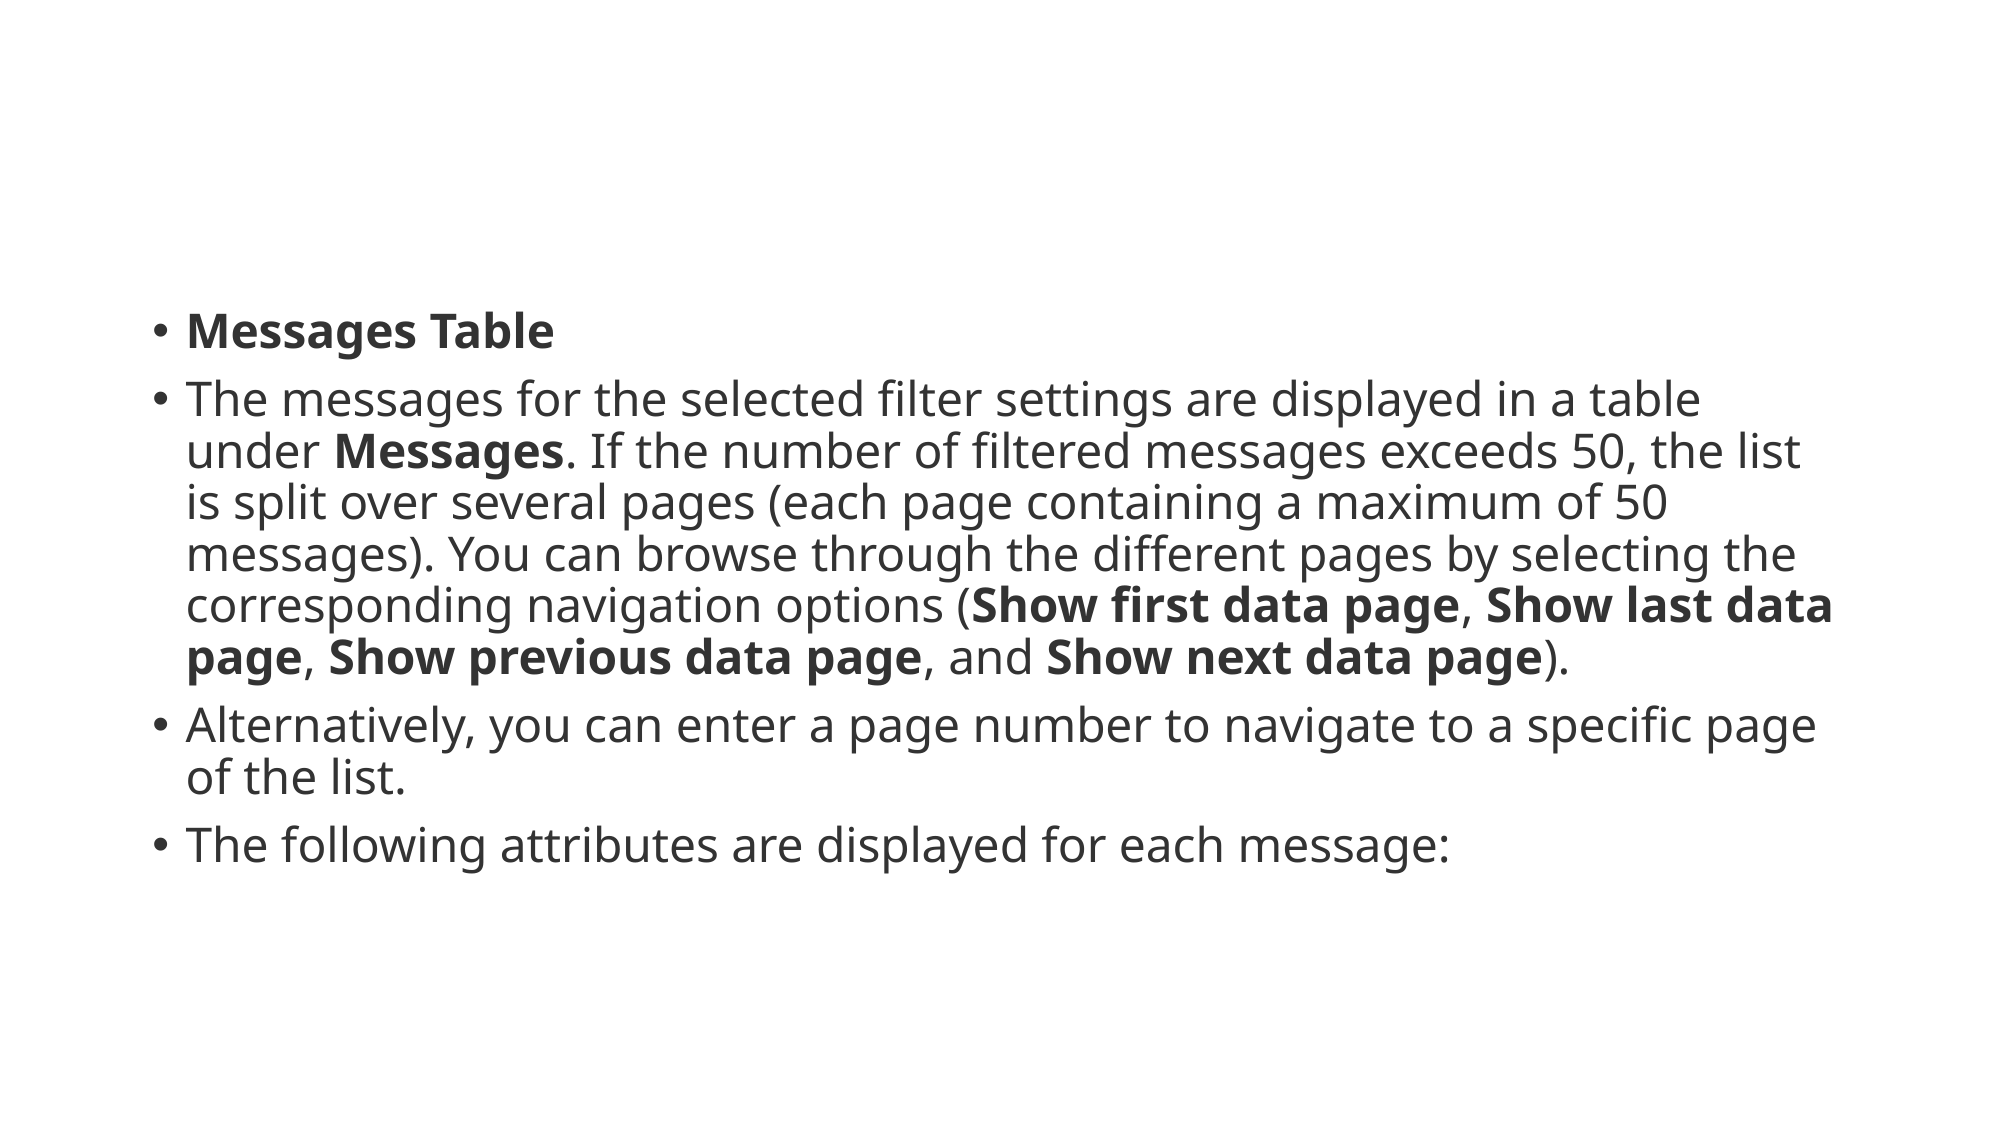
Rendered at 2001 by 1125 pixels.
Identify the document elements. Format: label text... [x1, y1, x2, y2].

list Messages Table The messages for the selected filter settings are displayed in a table under Messages. If the number of filtered messages exceeds 50, the list is split over several pages (each page containing a maximum of 50 messages). You can browse through the different pages by selecting the corresponding navigation options (Show first data page, Show last data page, Show previous data page, and Show next data page). Alternatively, you can enter a page number to navigate to a specific page of the list. The following attributes are displayed for each message: [137, 299, 1863, 1014]
